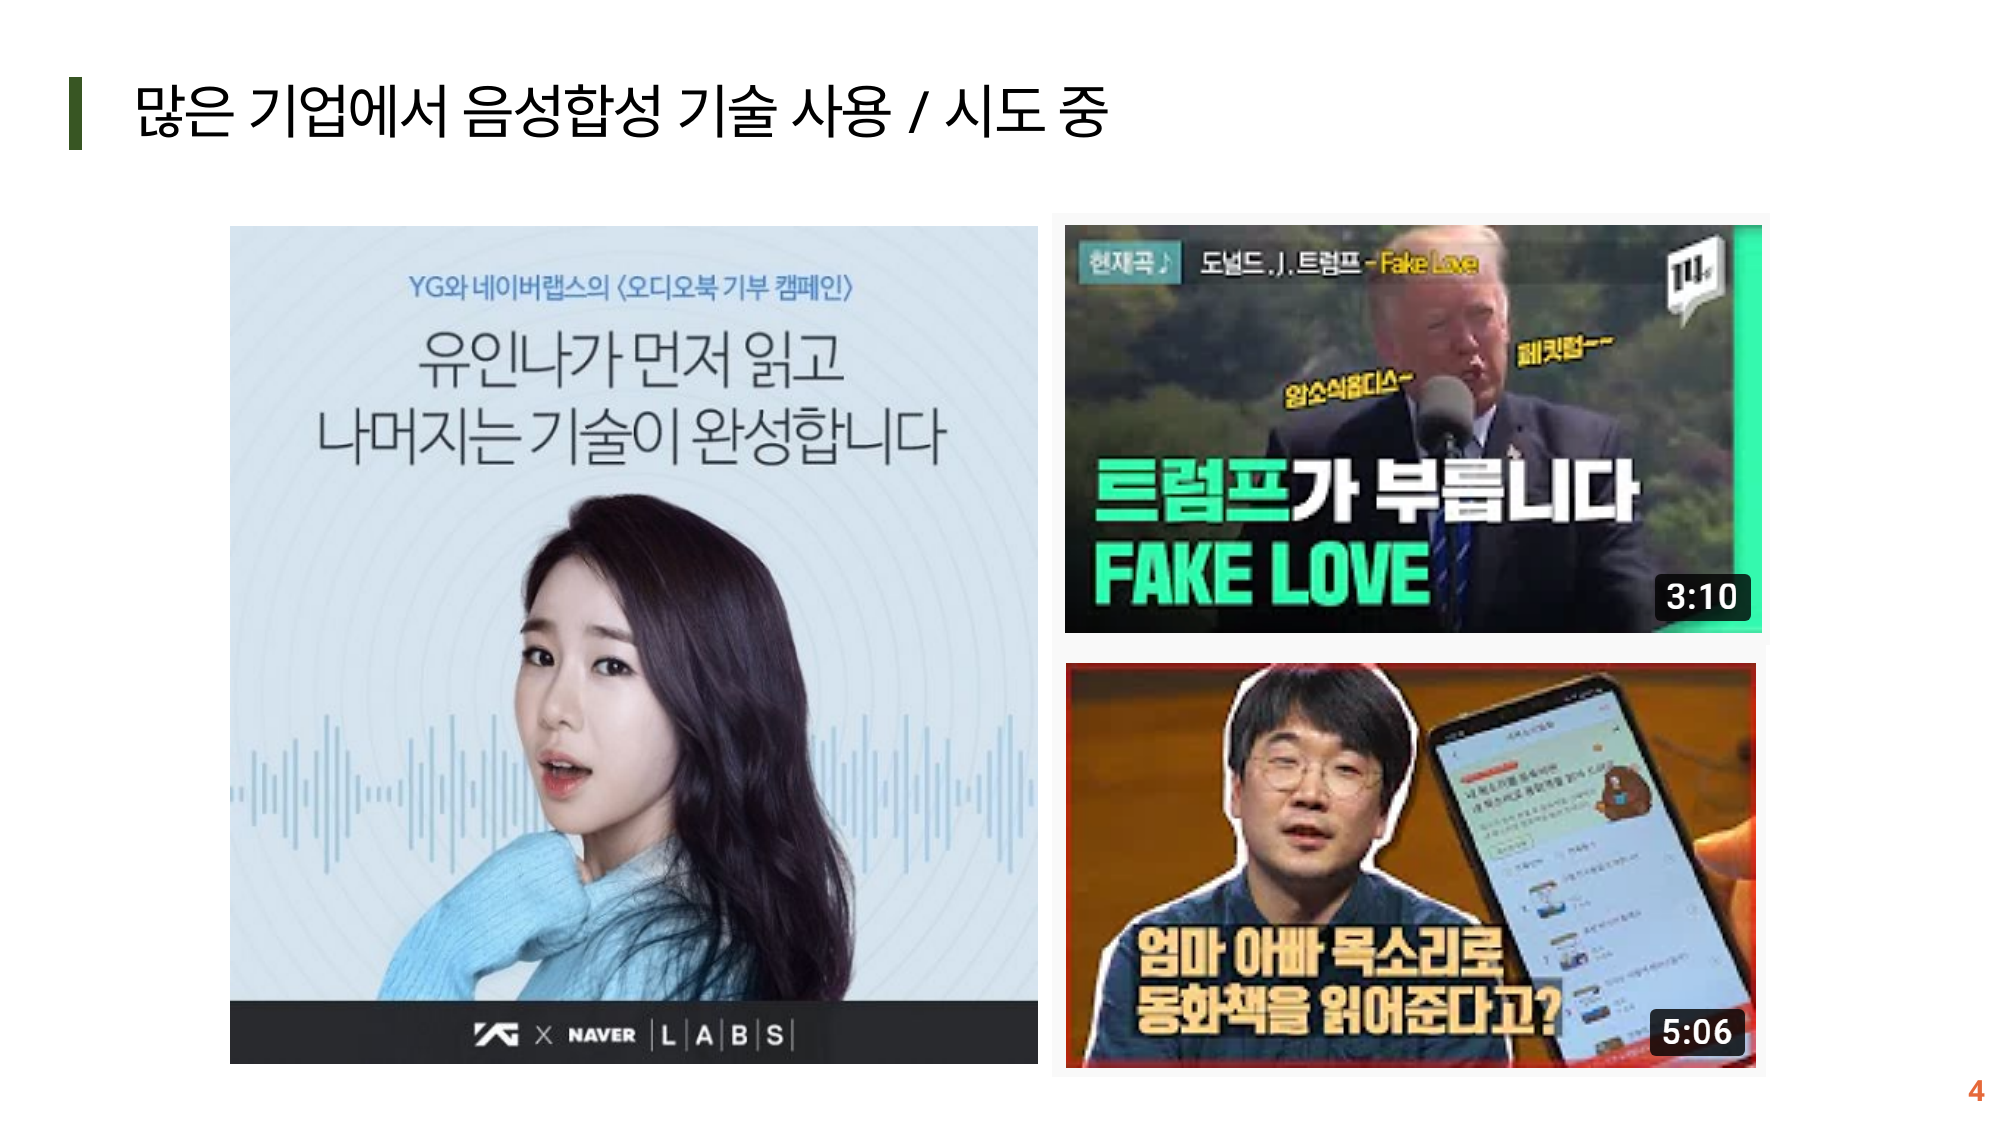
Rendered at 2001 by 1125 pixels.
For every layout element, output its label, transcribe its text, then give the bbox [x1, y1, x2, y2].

text_box 많은 기업에서 음성합성 기술 사용/시도 중 [118, 68, 1298, 153]
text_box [230, 213, 1770, 1077]
slide_number 4 [1550, 1062, 2000, 1123]
